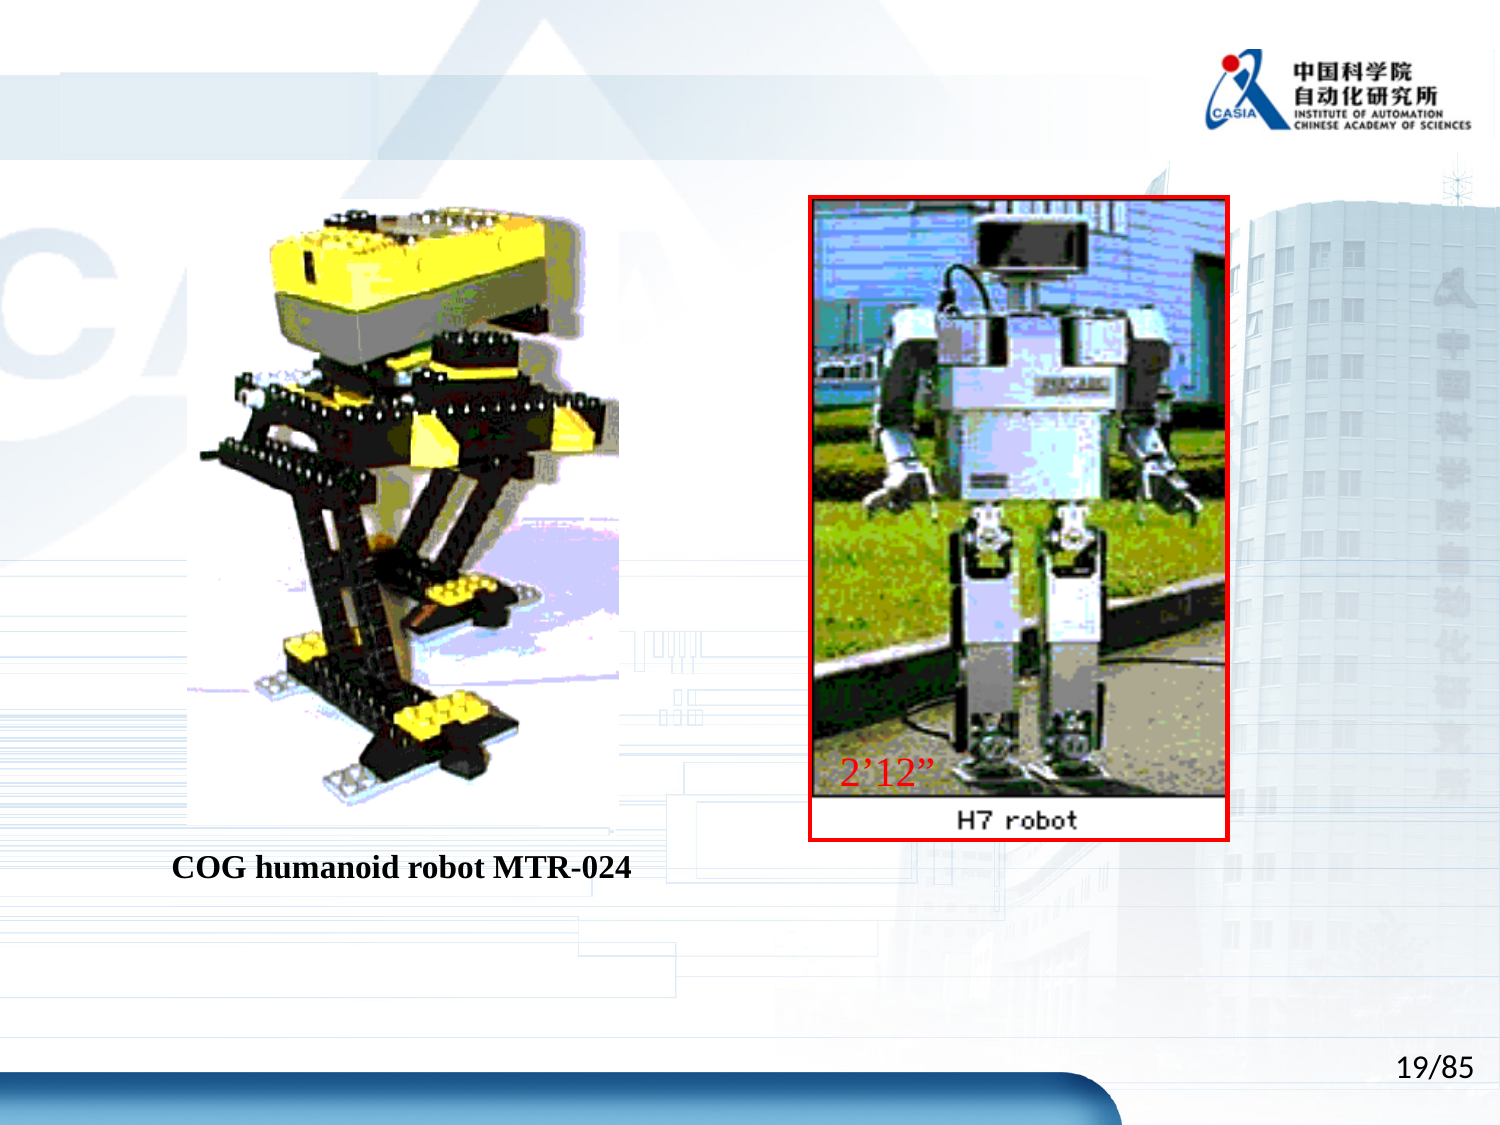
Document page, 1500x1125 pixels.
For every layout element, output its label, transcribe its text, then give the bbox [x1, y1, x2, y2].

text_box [812, 199, 1226, 838]
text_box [187, 199, 619, 826]
picture [0, 0, 1500, 1125]
text_box COG humanoid robot MTR-024 [149, 837, 663, 893]
slide_number 19/85 [1139, 1034, 1491, 1095]
